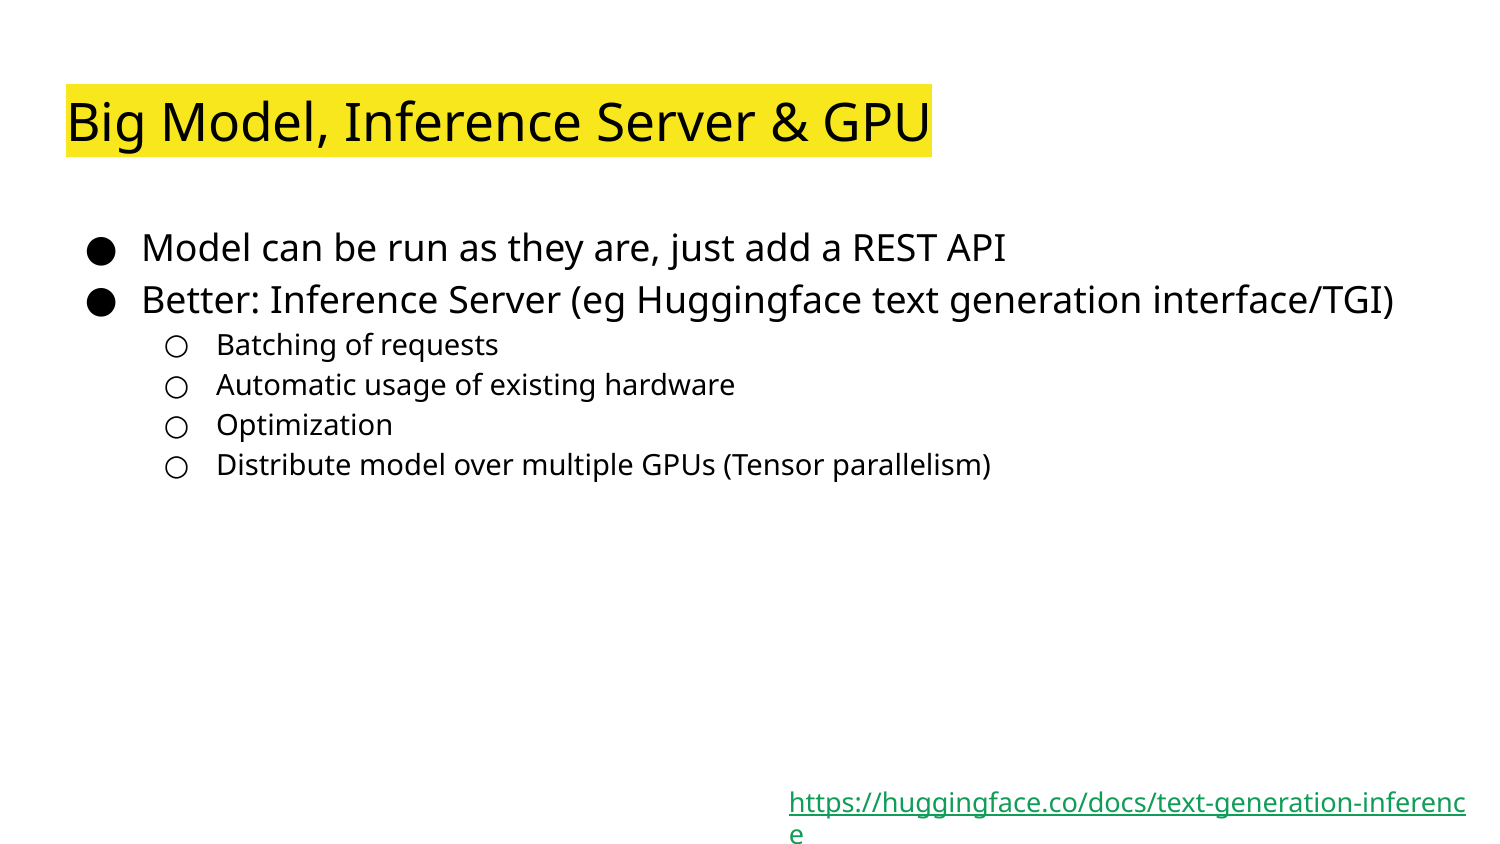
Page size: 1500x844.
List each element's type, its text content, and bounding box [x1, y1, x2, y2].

title Big Model, Inference Server & GPU [51, 72, 1449, 167]
list Model can be run as they are, just add a REST API Better: Inference Server (eg Huggingface text generation interface/TGI) Batching of requests Automatic usage of existing hardware Optimization Distribute model over multiple GPUs (Tensor parallelism) [51, 202, 1449, 750]
text_box https://huggingface.co/docs/text-generation-inference [773, 764, 1486, 837]
